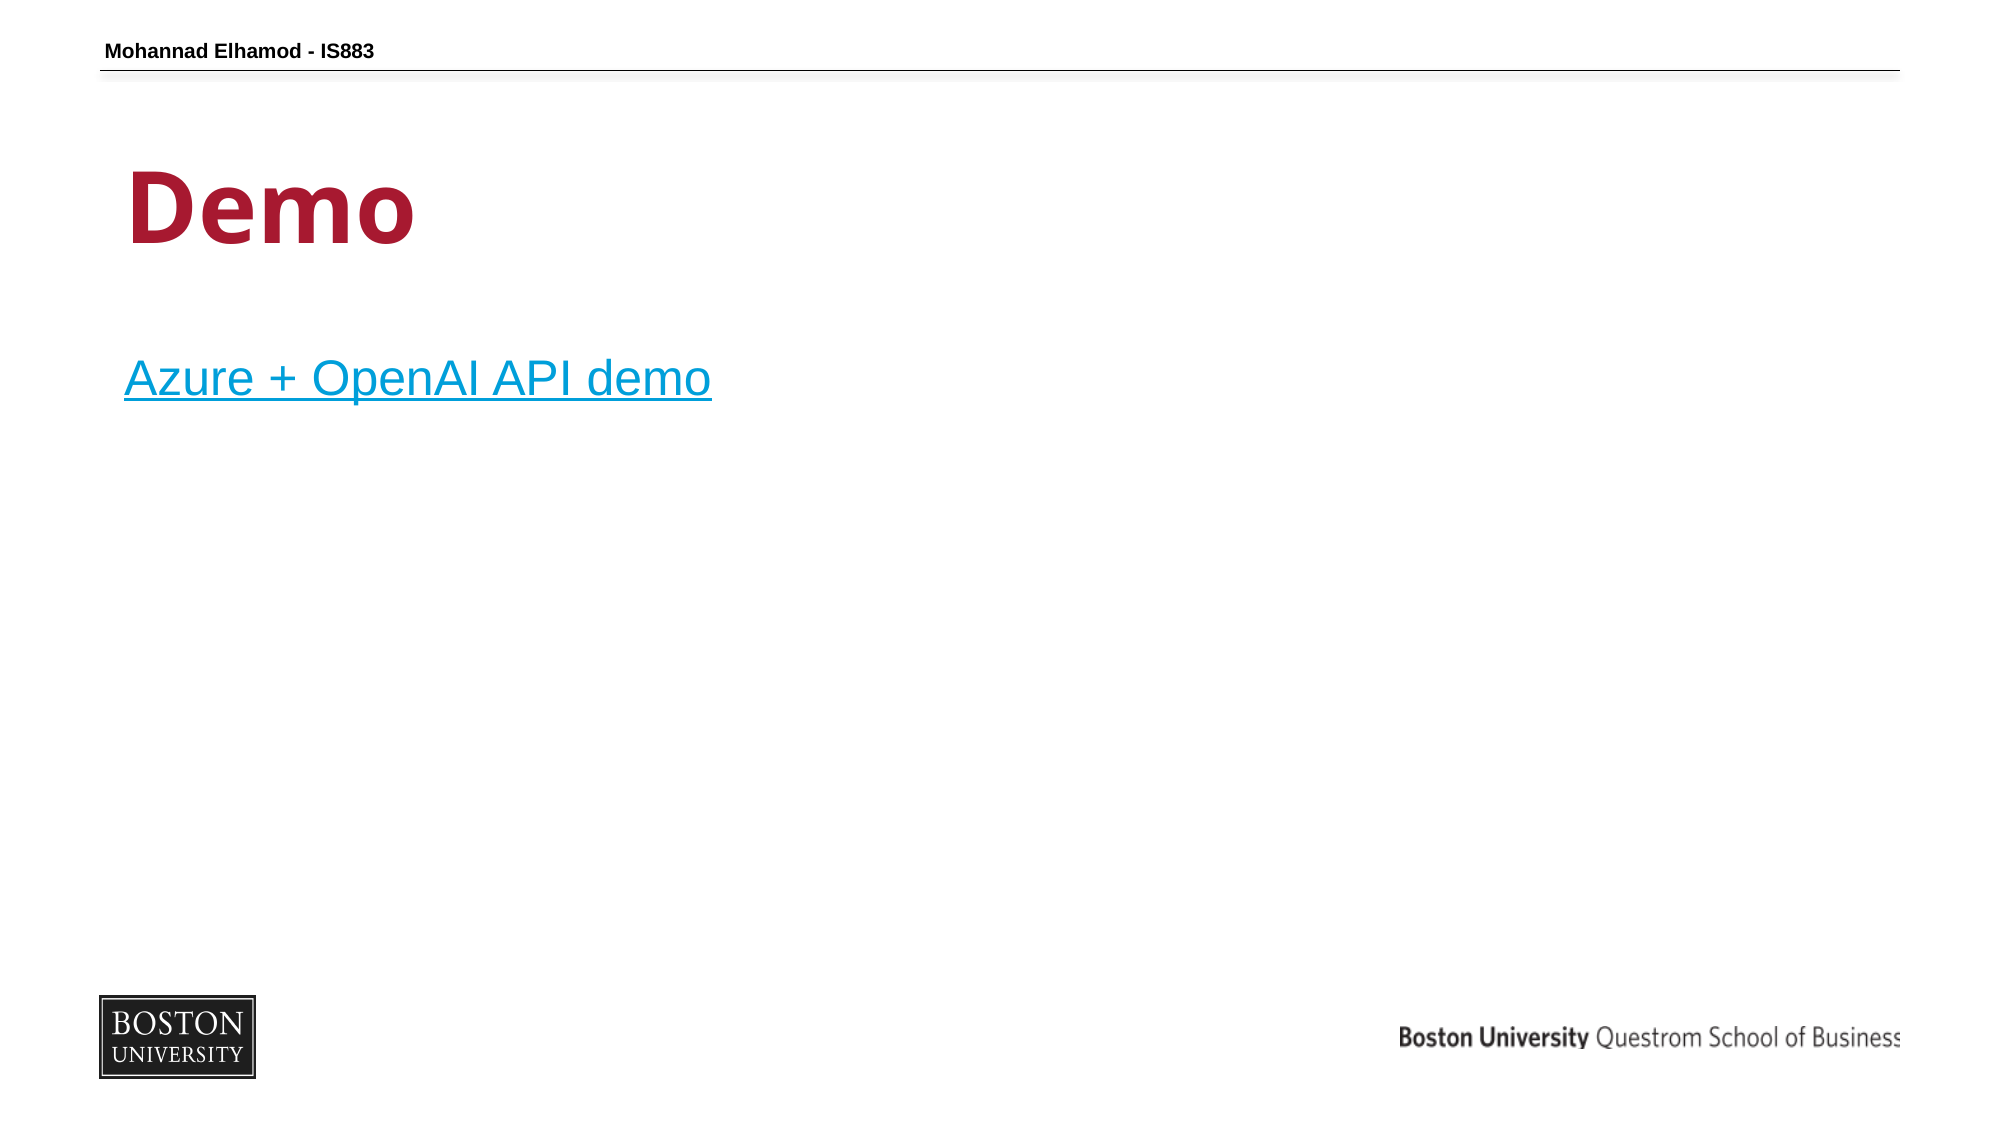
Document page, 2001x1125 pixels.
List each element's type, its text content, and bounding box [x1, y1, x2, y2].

picture [99, 995, 256, 1079]
footer Mohannad Elhamod - IS883 [89, 43, 723, 57]
list Azure + OpenAI API demo [109, 337, 1534, 966]
title Demo [109, 137, 1900, 270]
